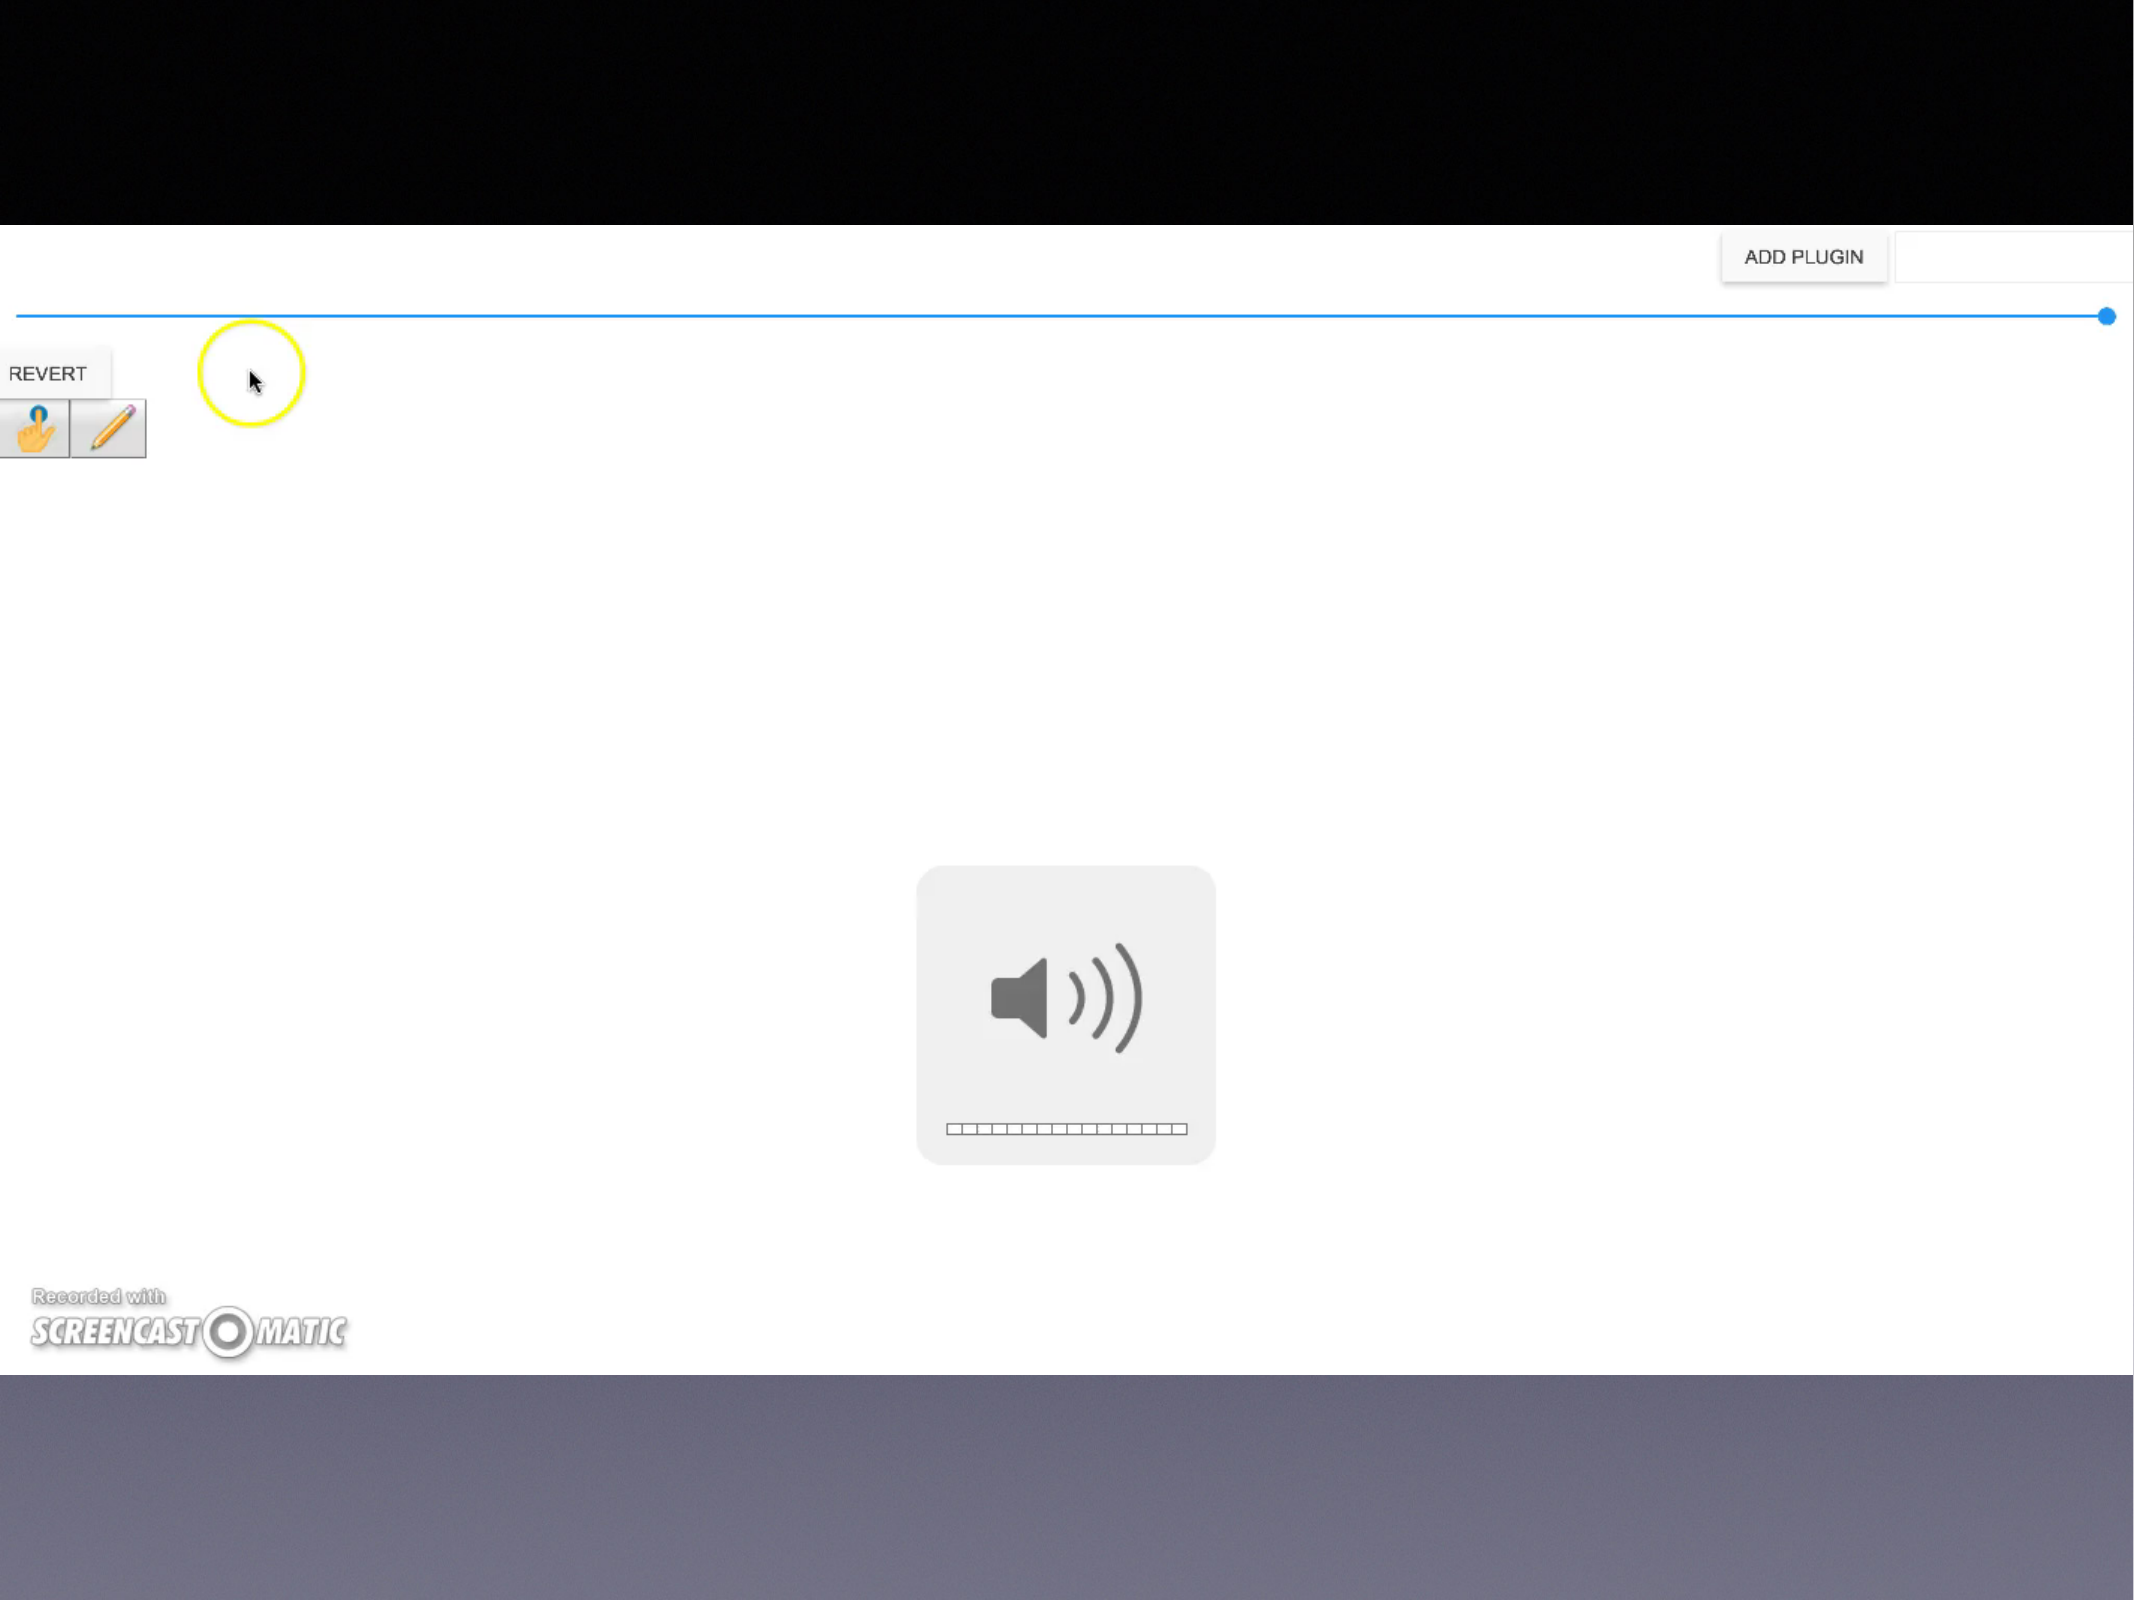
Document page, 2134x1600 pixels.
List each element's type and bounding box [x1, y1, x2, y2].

picture [0, 1376, 2134, 1600]
text_box [0, 224, 2134, 1376]
picture [0, 0, 2134, 224]
